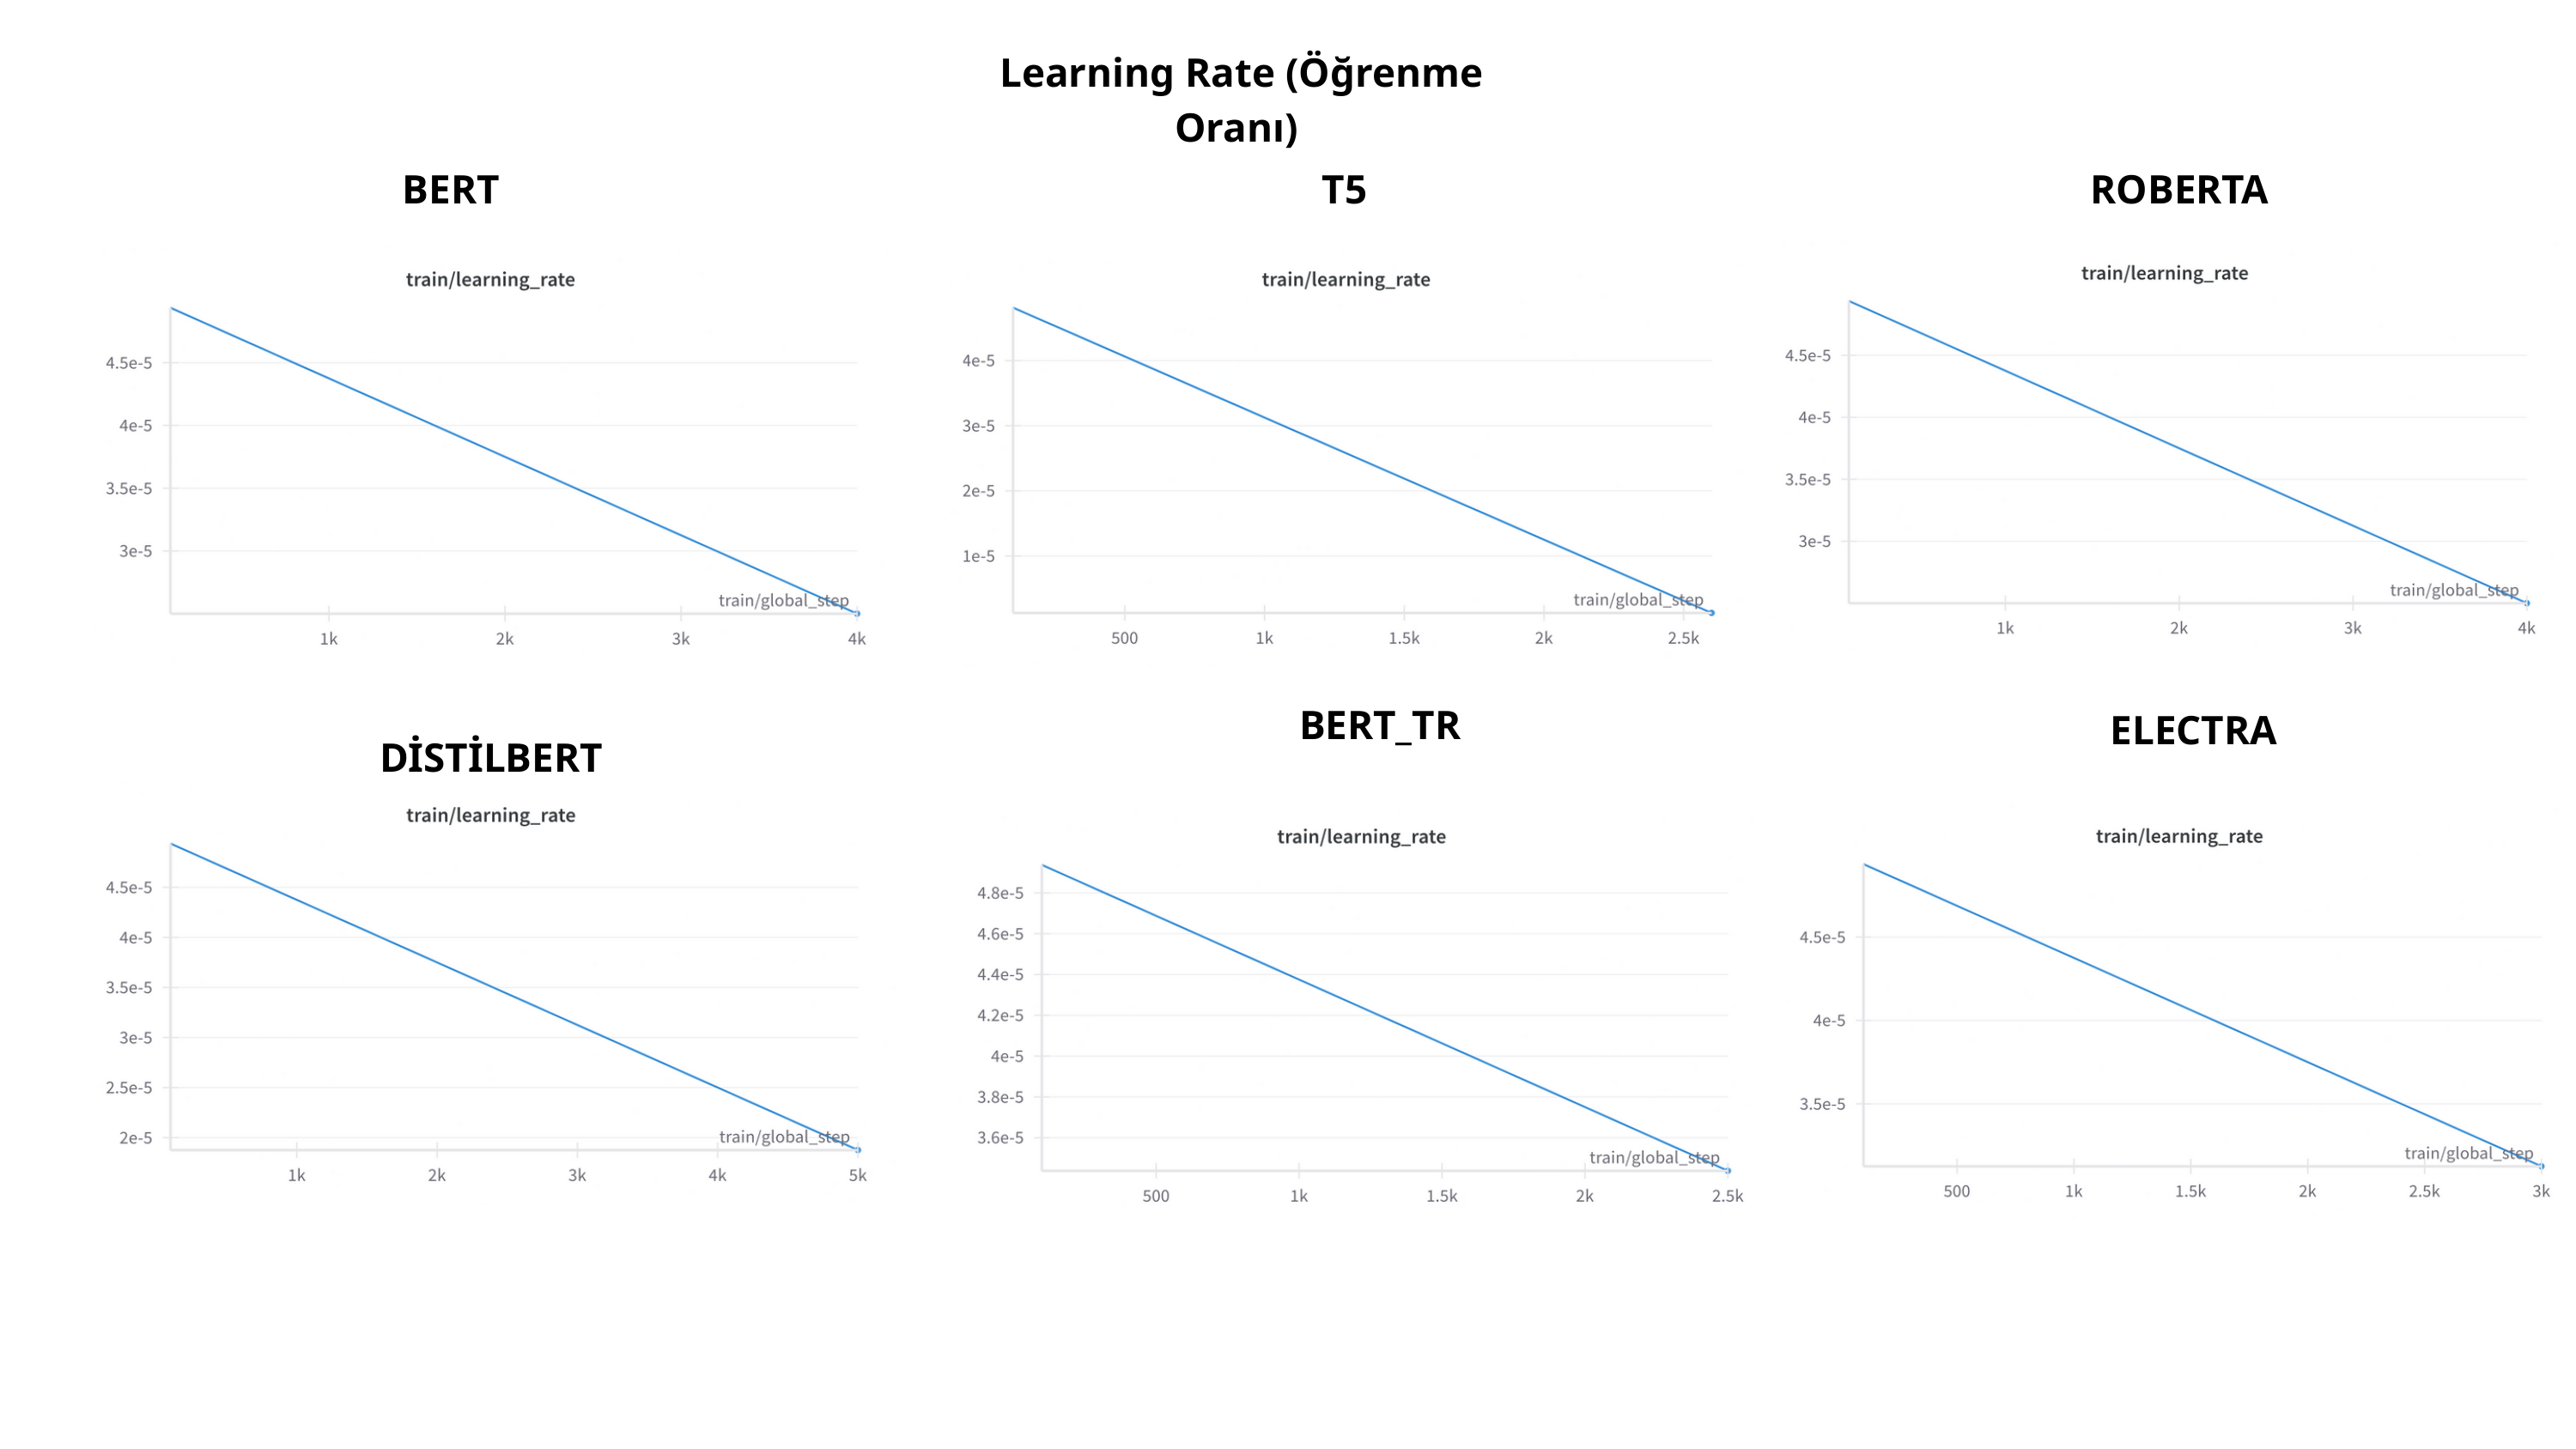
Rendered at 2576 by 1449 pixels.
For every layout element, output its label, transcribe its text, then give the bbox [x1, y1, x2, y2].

text_box [86, 244, 896, 669]
text_box DİSTİLBERT [375, 724, 608, 779]
text_box [86, 779, 896, 1205]
text_box [1765, 238, 2565, 658]
text_box [1780, 801, 2576, 1221]
text_box BERT_TR [1220, 692, 1551, 749]
text_box [957, 801, 1766, 1226]
text_box Learning Rate (Öğrenme Oranı) [943, 39, 1540, 150]
text_box [943, 244, 1750, 668]
text_box ROBERTA [2014, 156, 2345, 212]
text_box BERT [397, 156, 505, 212]
text_box ELECTRA [2100, 697, 2287, 753]
text_box T5 [1184, 156, 1516, 212]
